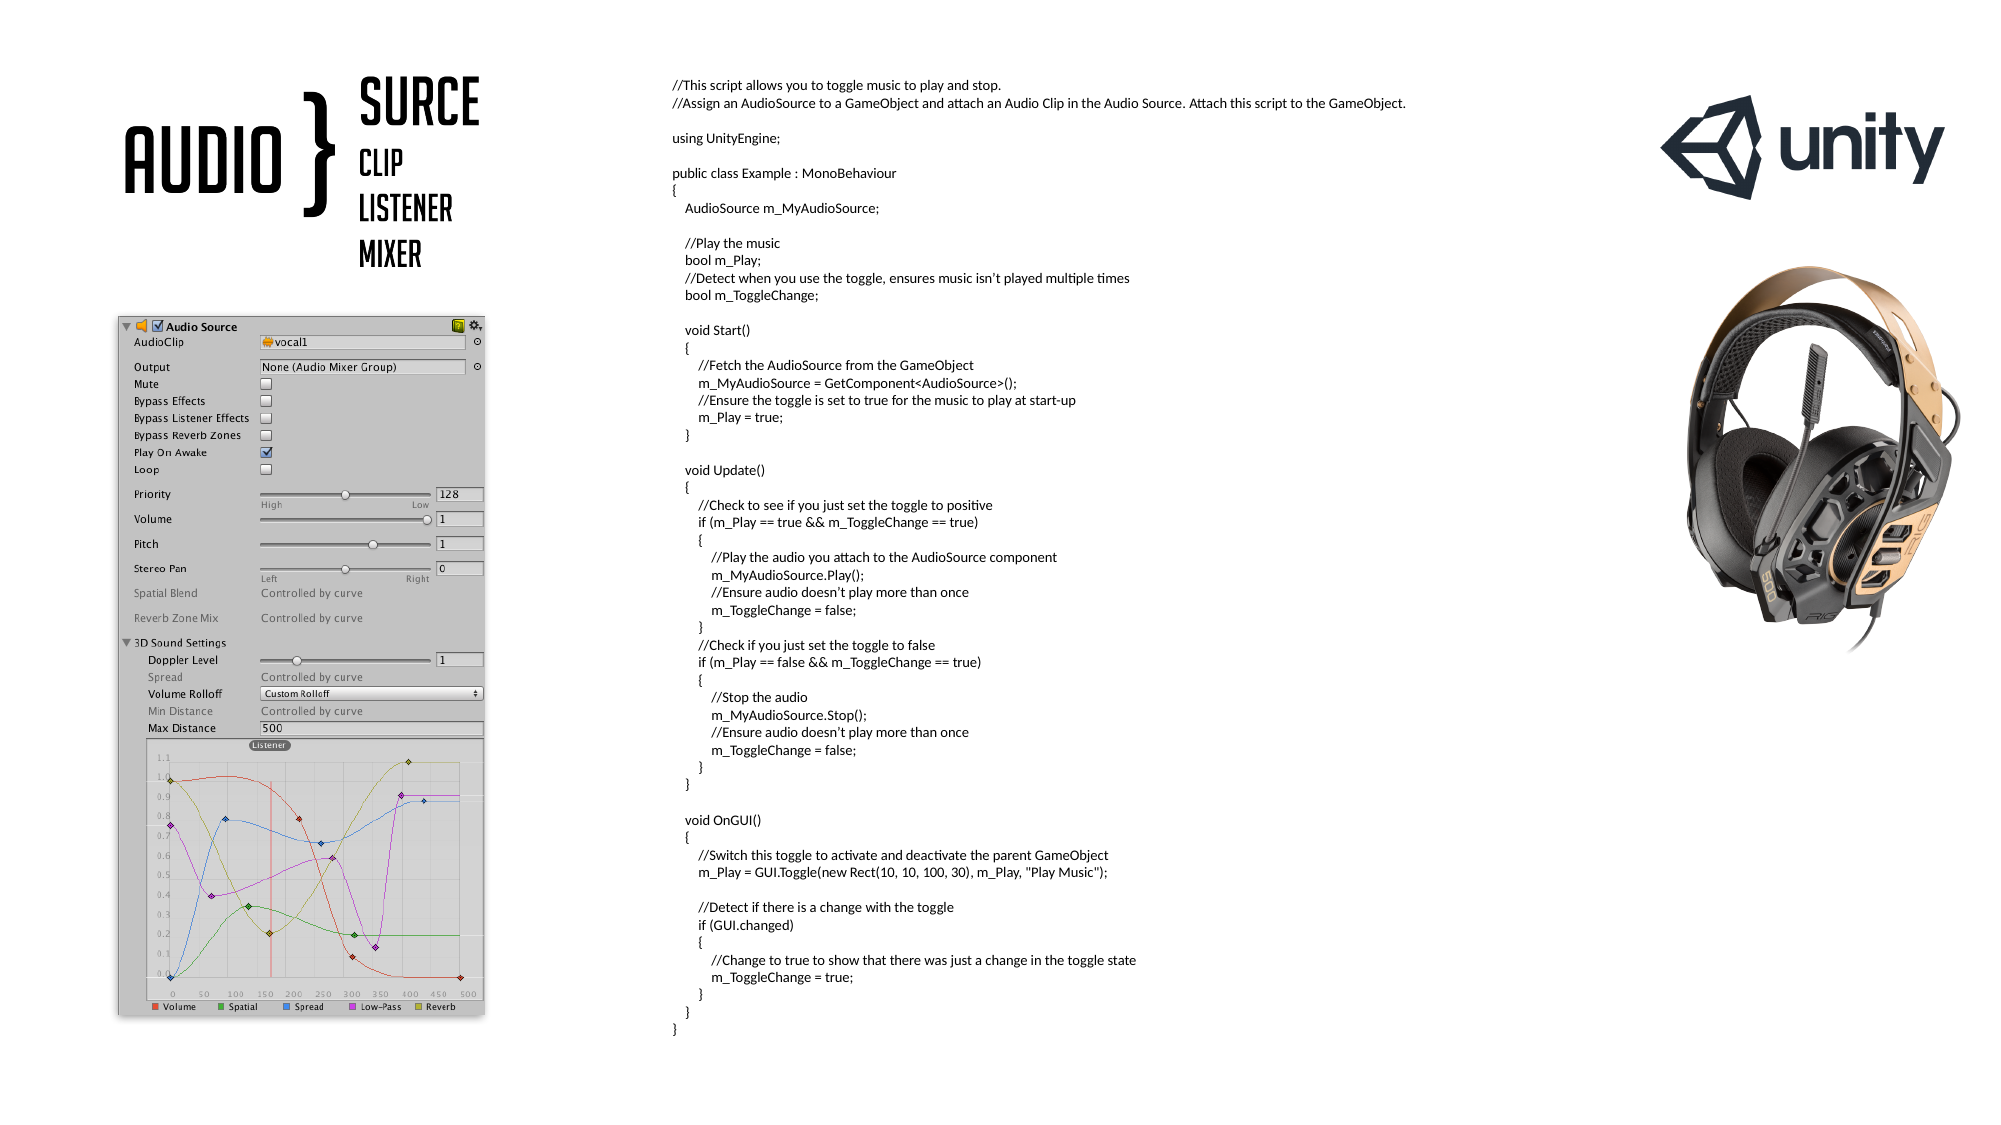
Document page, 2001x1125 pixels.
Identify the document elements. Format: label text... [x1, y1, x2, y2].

picture [118, 316, 485, 1016]
picture [1681, 266, 1966, 655]
picture [1660, 95, 1945, 200]
picture [125, 76, 479, 267]
text_box //This script allows you to toggle music to play and stop. //Assign an AudioSource to a GameObject and attach an Audio Clip in the Audio Source. Attach this script to the GameObject. using UnityEngine; public class Example : MonoBehaviour { AudioSource m_MyAudioSource; //Play the music bool m_Play; //Detect when you use the toggle, ensures music isn’t played multiple times bool m_ToggleChange; void Start() { //Fetch the AudioSource from the GameObject m_MyAudioSource = GetComponent<AudioSource>(); //Ensure the toggle is set to true for the music to play at start-up m_Play = true; } void Update() { //Check to see if you just set the toggle to positive if (m_Play == true && m_ToggleChange == true) { //Play the audio you attach to the AudioSource component m_MyAudioSource.Play(); //Ensure audio doesn’t play more than once m_ToggleChange = false; } //Check if you just set the toggle to false if (m_Play == false && m_ToggleChange == true) { //Stop the audio m_MyAudioSource.Stop(); //Ensure audio doesn’t play more than once m_ToggleChange = false; } } void OnGUI() { //Switch this toggle to activate and deactivate the parent GameObject m_Play = GUI.Toggle(new Rect(10, 10, 100, 30), m_Play, "Play Music"); //Detect if there is a change with the toggle if (GUI.changed) { //Change to true to show that there was just a change in the toggle state m_ToggleChange = true; } } } [657, 68, 1499, 1046]
